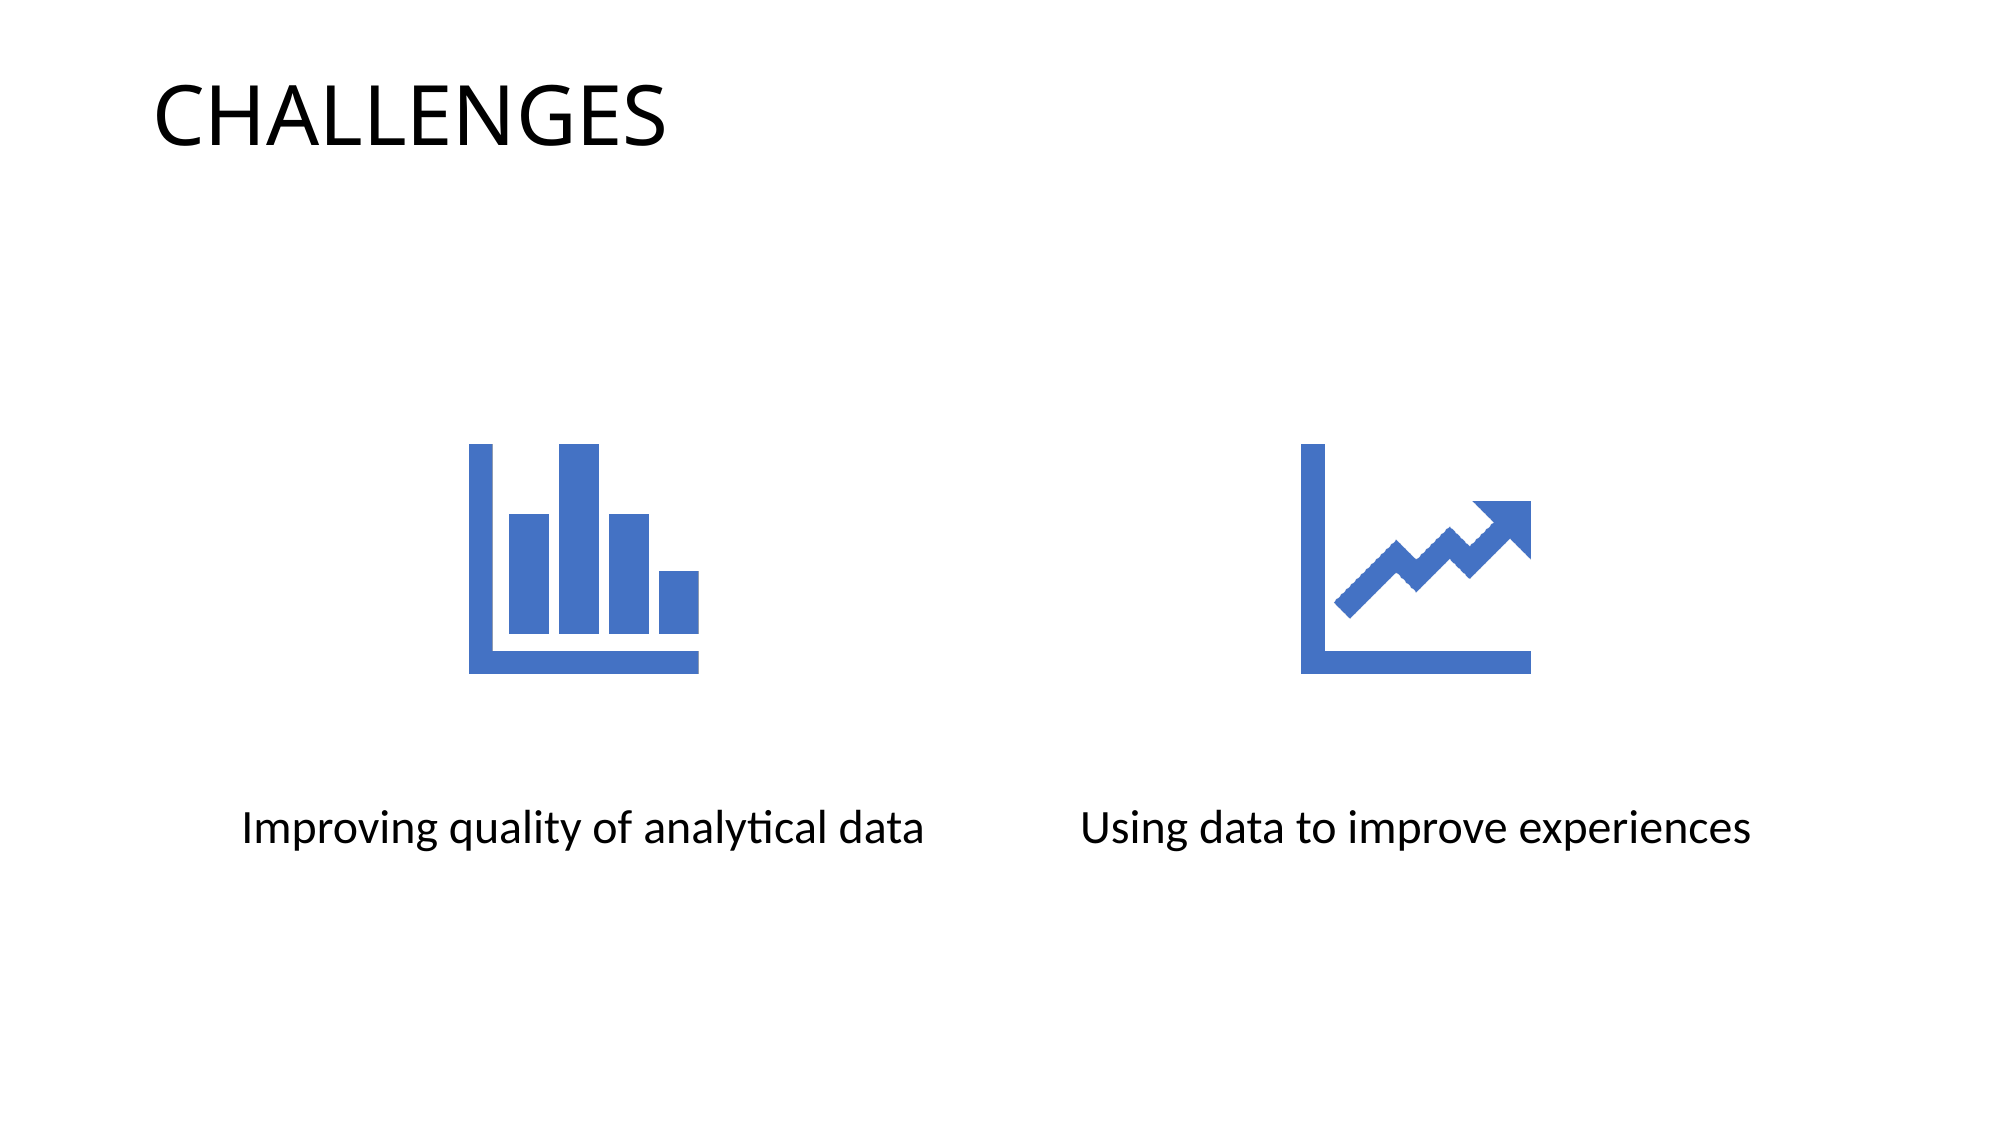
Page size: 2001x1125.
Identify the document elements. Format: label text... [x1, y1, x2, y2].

title CHALLENGES [137, 59, 1863, 278]
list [137, 299, 1863, 1014]
